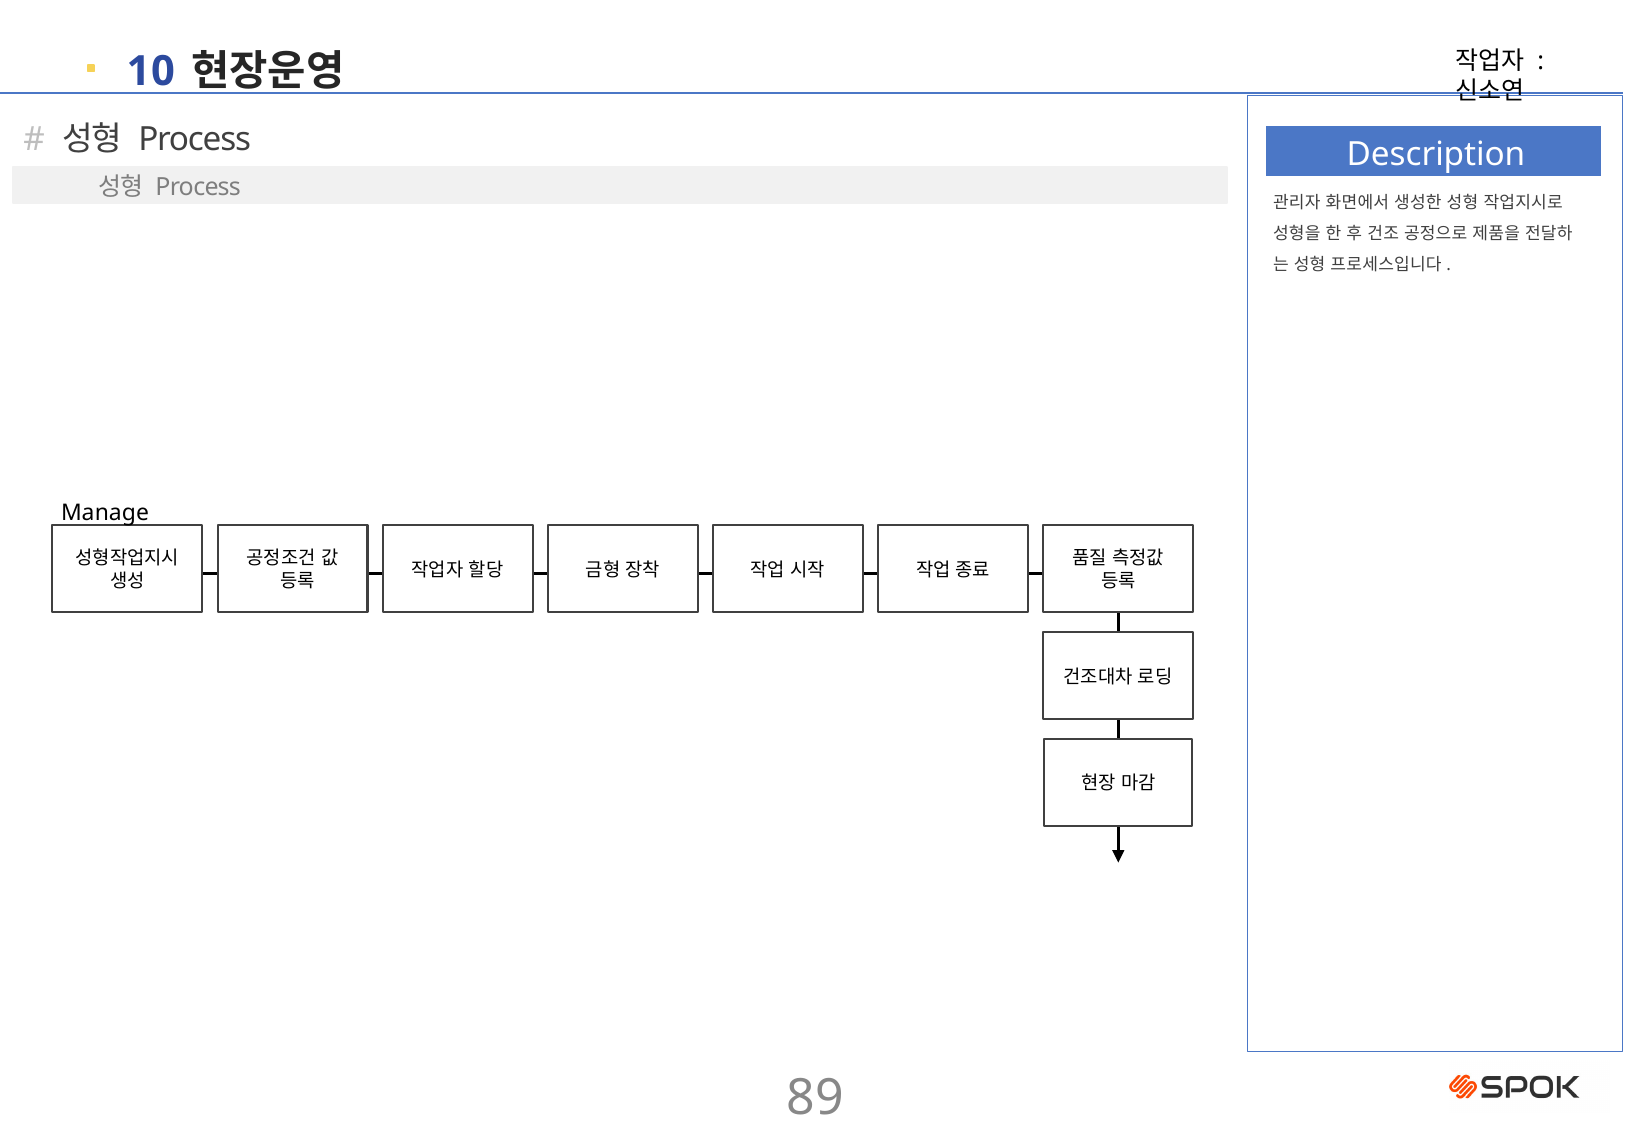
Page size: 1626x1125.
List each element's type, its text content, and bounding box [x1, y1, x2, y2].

slide_number 89 [483, 1064, 1142, 1125]
text_box 작업자 : 신소연 [1440, 37, 1625, 94]
picture [1449, 1060, 1610, 1114]
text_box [11, 166, 1229, 205]
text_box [87, 42, 408, 92]
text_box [0, 92, 1623, 1052]
